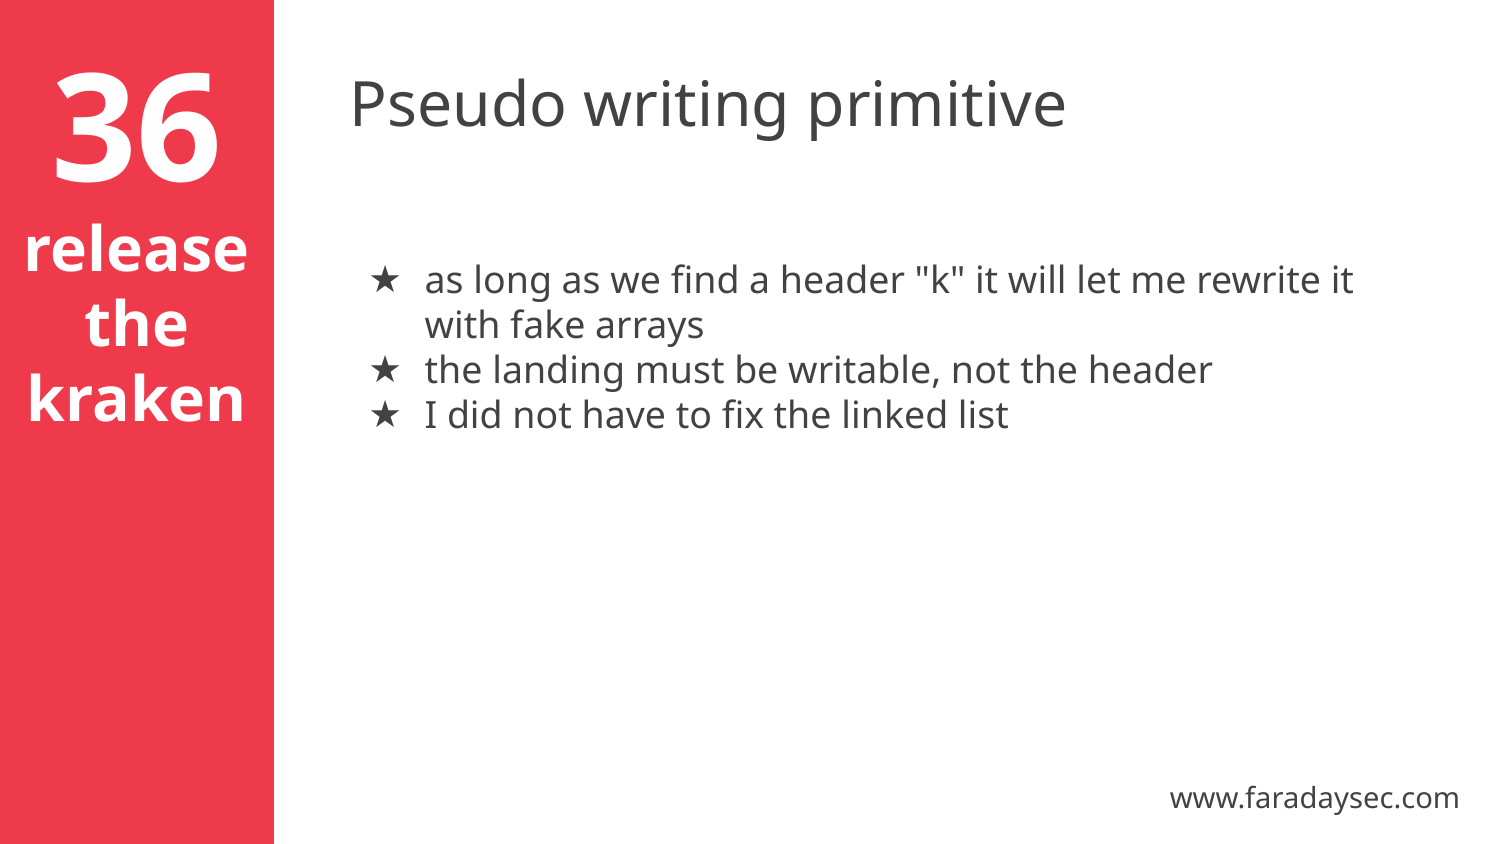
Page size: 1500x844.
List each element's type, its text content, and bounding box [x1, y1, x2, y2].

text_box Pseudo writing primitive [334, 33, 1449, 154]
text_box as long as we find a header "k" it will let me rewrite it with fake arrays the landing must be writable, not the header I did not have to fix the linked list [334, 240, 1449, 750]
text_box release the kraken [0, 194, 274, 512]
text_box 36 [0, 88, 274, 154]
